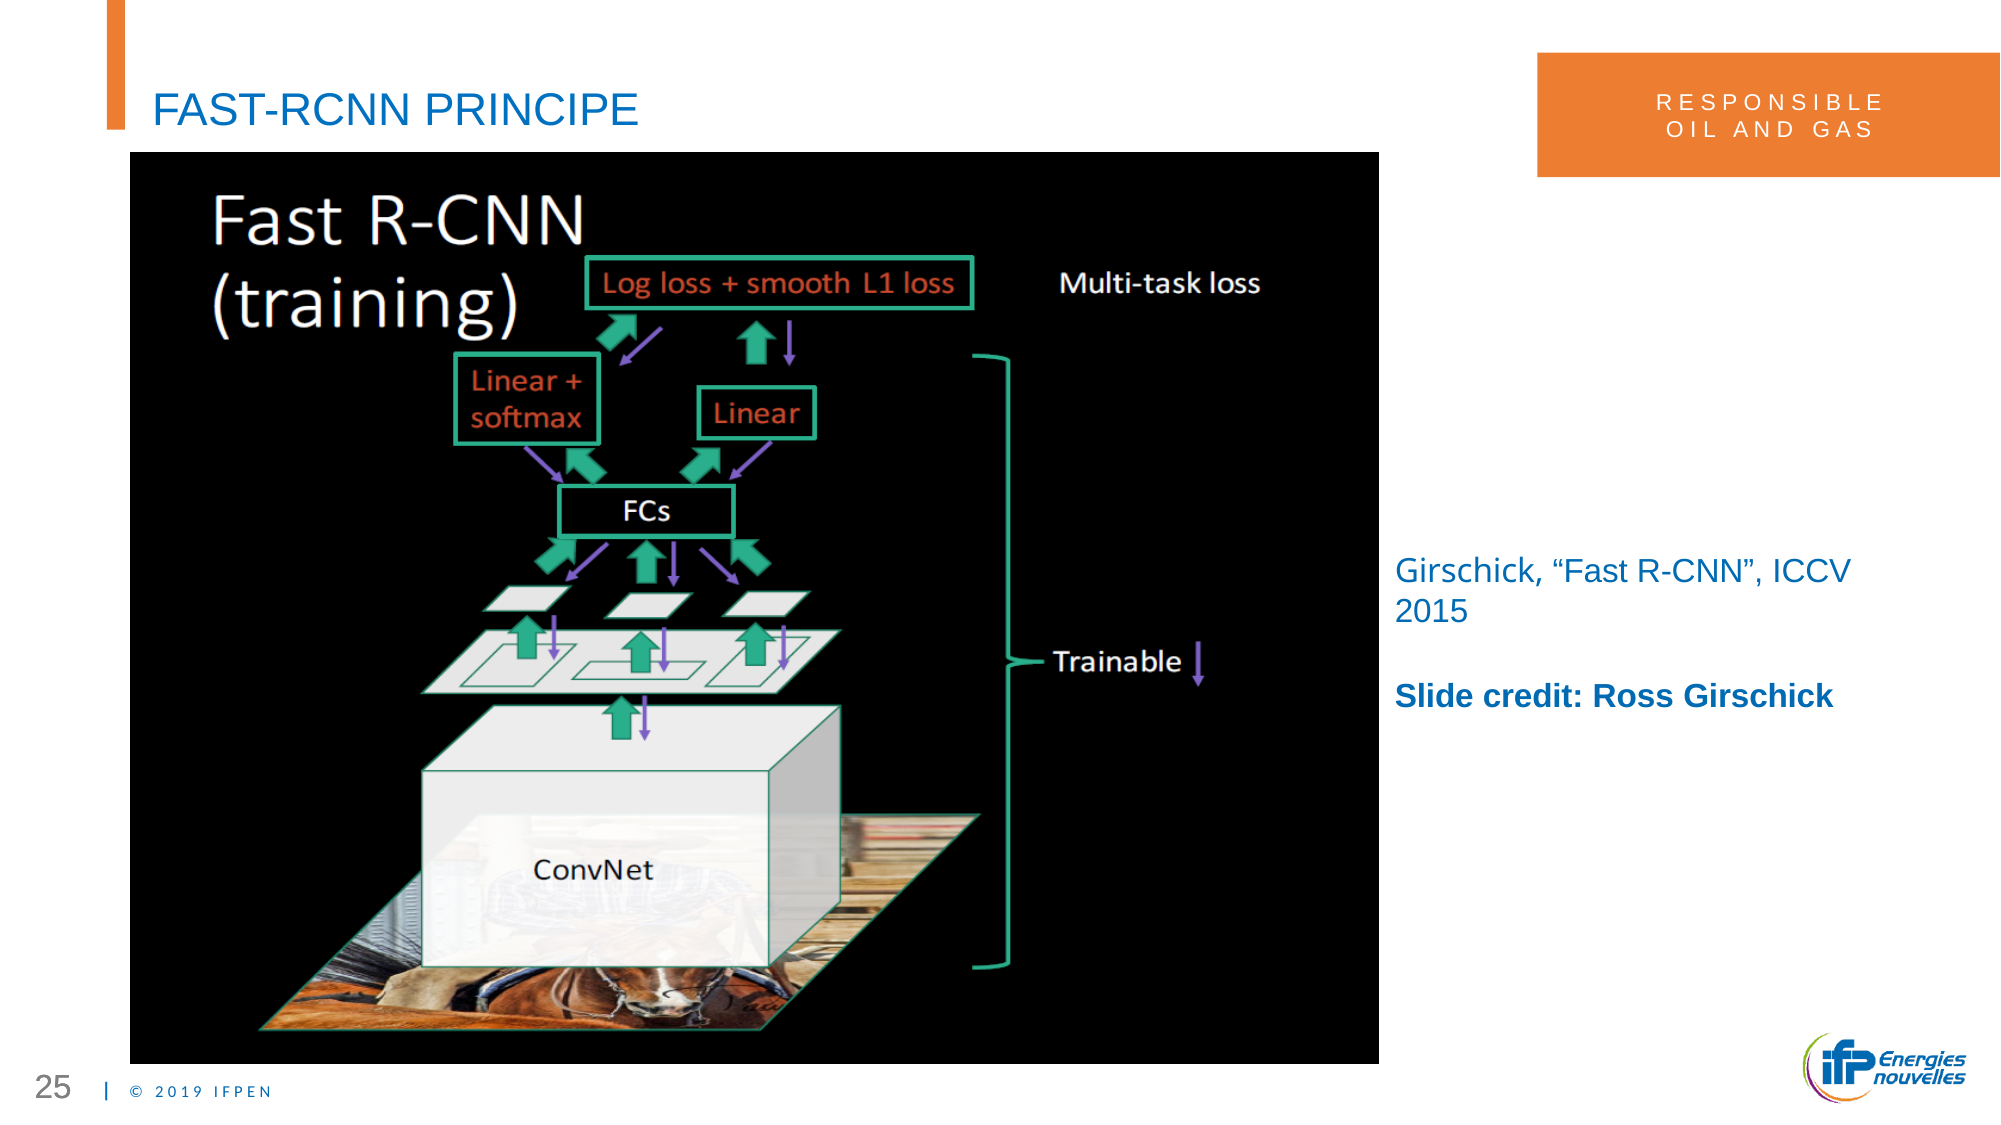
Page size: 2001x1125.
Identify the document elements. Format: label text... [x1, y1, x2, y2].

picture [1799, 1031, 1969, 1104]
title FAST-RCNN PRINCIPE [137, 68, 1496, 153]
picture [130, 152, 1379, 1064]
text_box Girschick, “Fast R-CNN”, ICCV 2015 Slide credit: Ross Girschick [1392, 548, 1890, 714]
